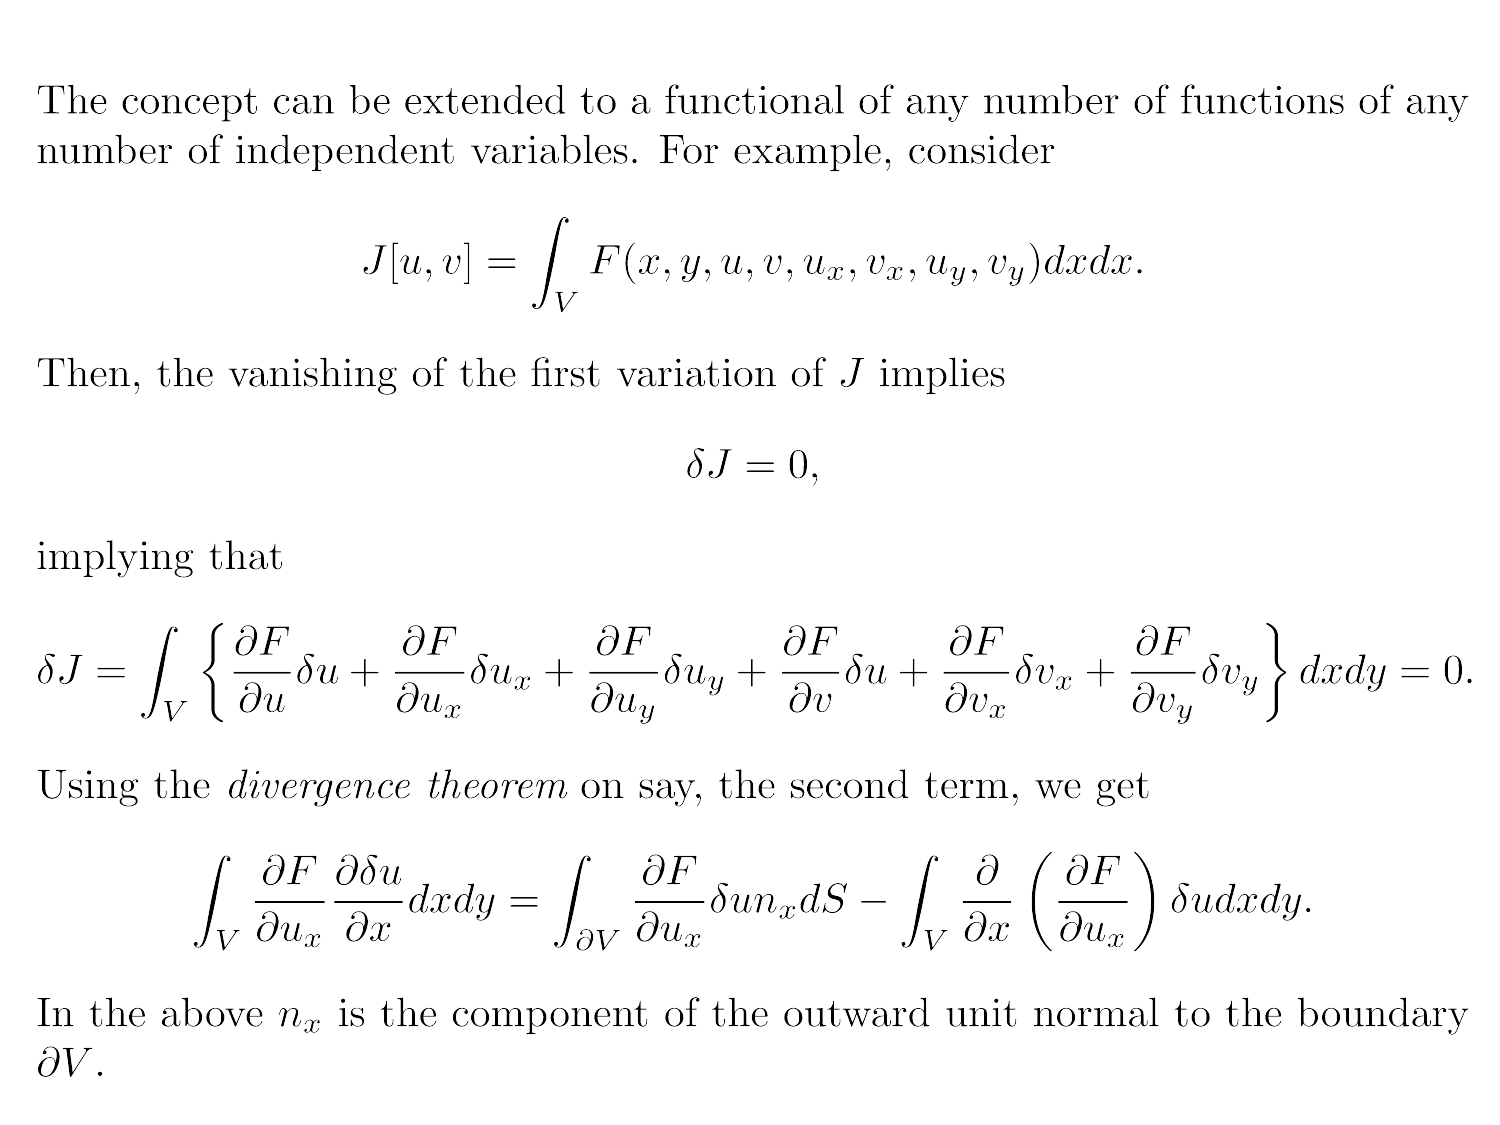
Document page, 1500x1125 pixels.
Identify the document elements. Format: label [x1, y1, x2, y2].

picture [33, 81, 1476, 1078]
